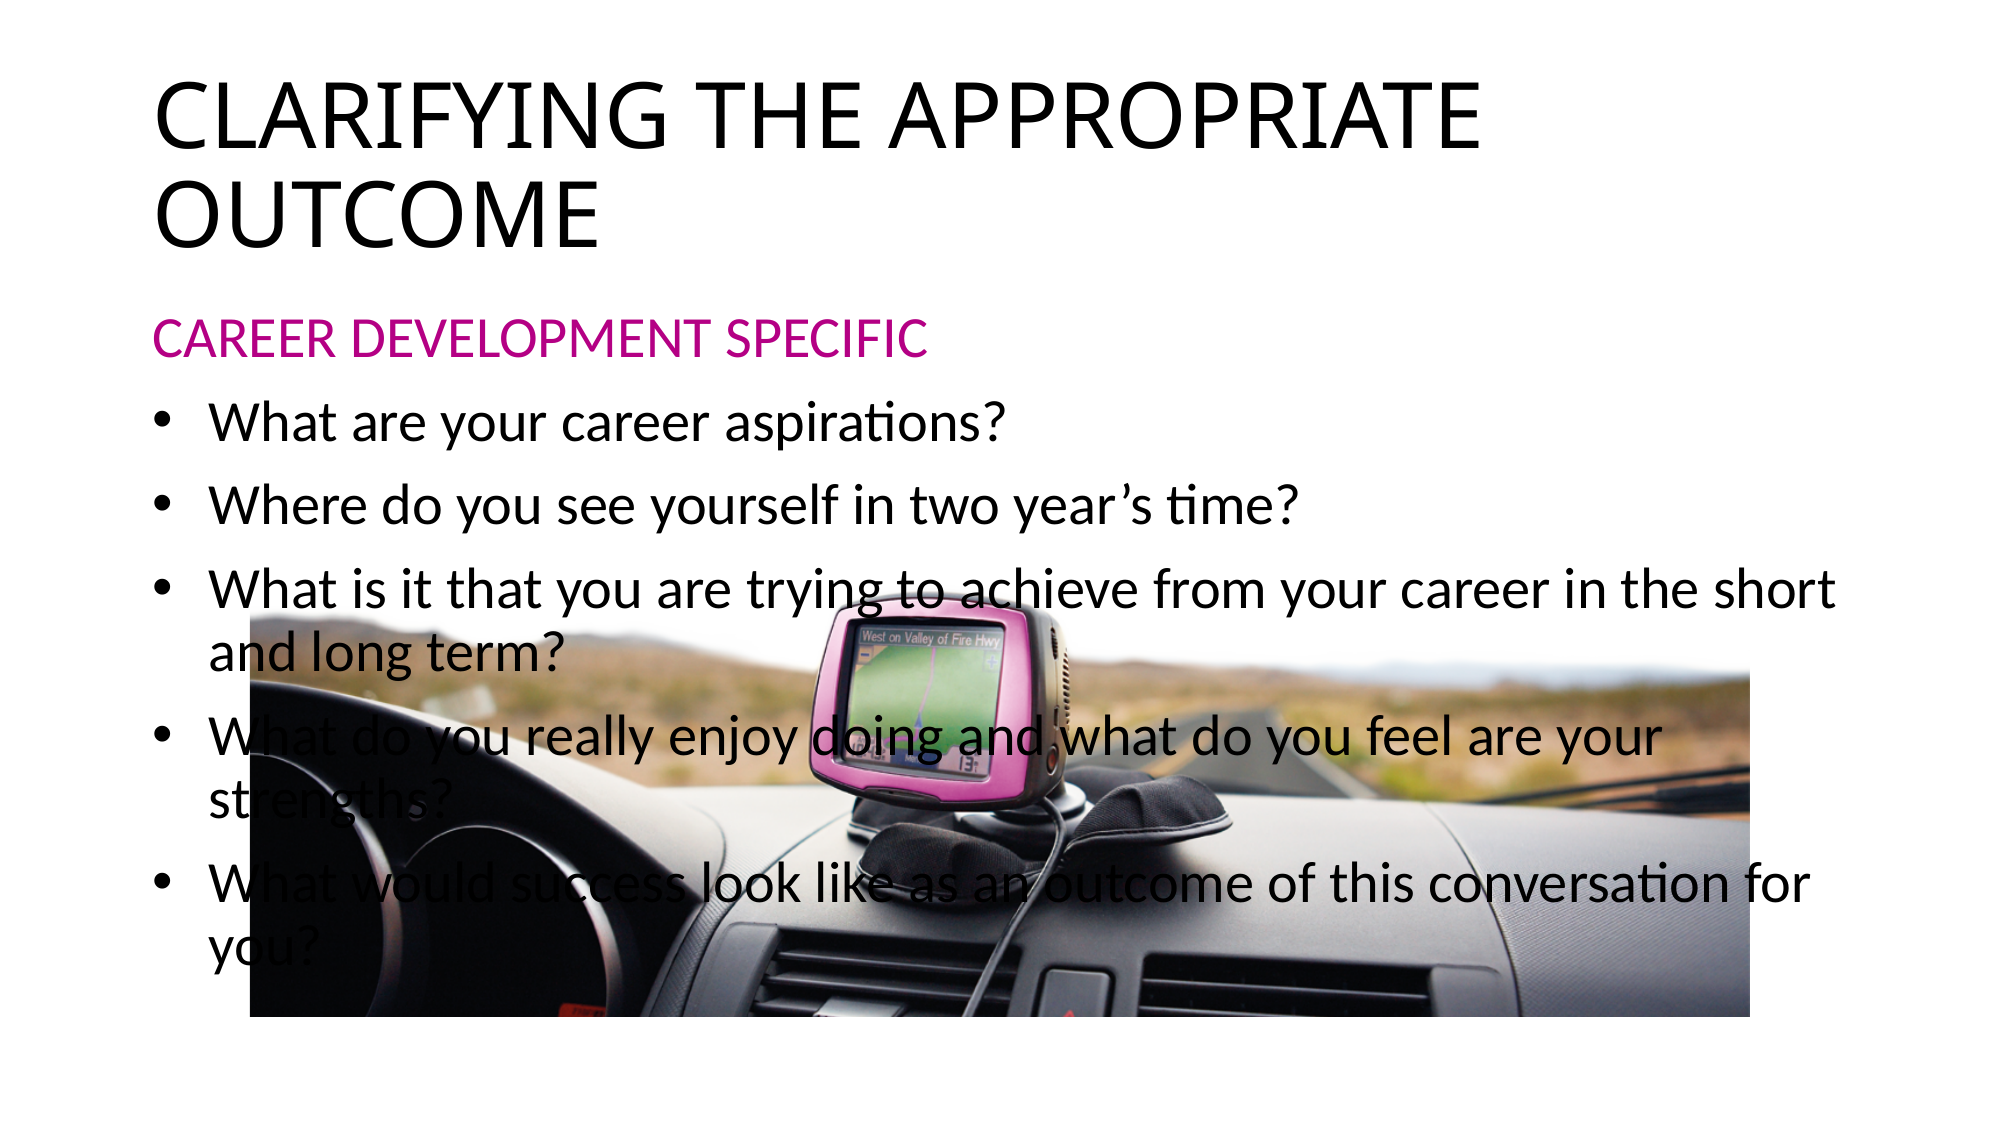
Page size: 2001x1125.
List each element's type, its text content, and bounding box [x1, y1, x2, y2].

list CAREER DEVELOPMENT SPECIFIC What are your career aspirations? Where do you see yourself in two year’s time? What is it that you are trying to achieve from your career in the short and long term? What do you really enjoy doing and what do you feel are your strengths? What would success look like as an outcome of this conversation for you? [137, 299, 1863, 1014]
title CLARIFYING THE APPROPRIATE OUTCOME [137, 59, 1863, 278]
picture [249, 552, 1750, 1017]
